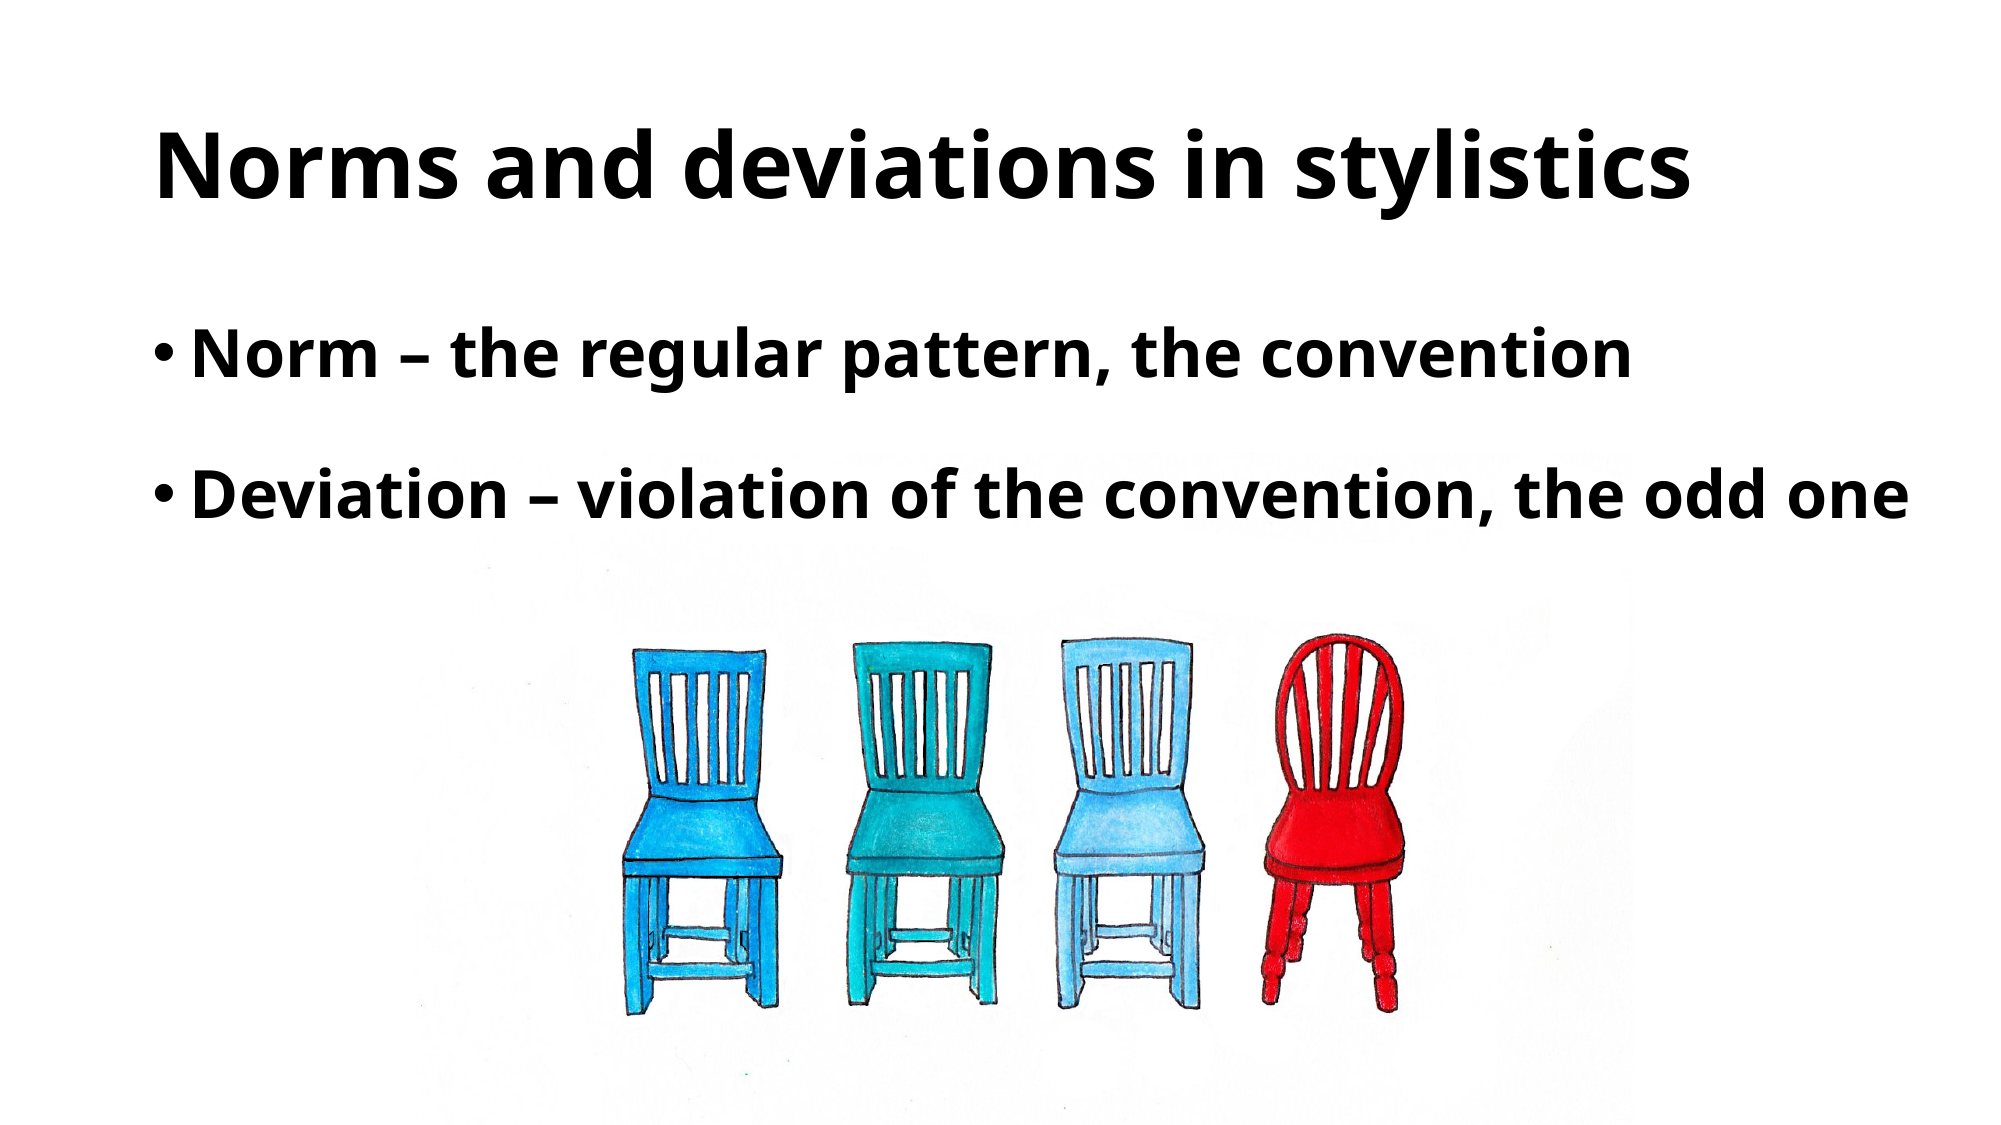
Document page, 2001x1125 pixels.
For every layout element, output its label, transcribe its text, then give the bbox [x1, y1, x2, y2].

picture [412, 452, 1633, 1125]
list Norm – the regular pattern, the convention Deviation – violation of the convention, the odd one [137, 263, 1938, 977]
title Norms and deviations in stylistics [137, 59, 1863, 263]
